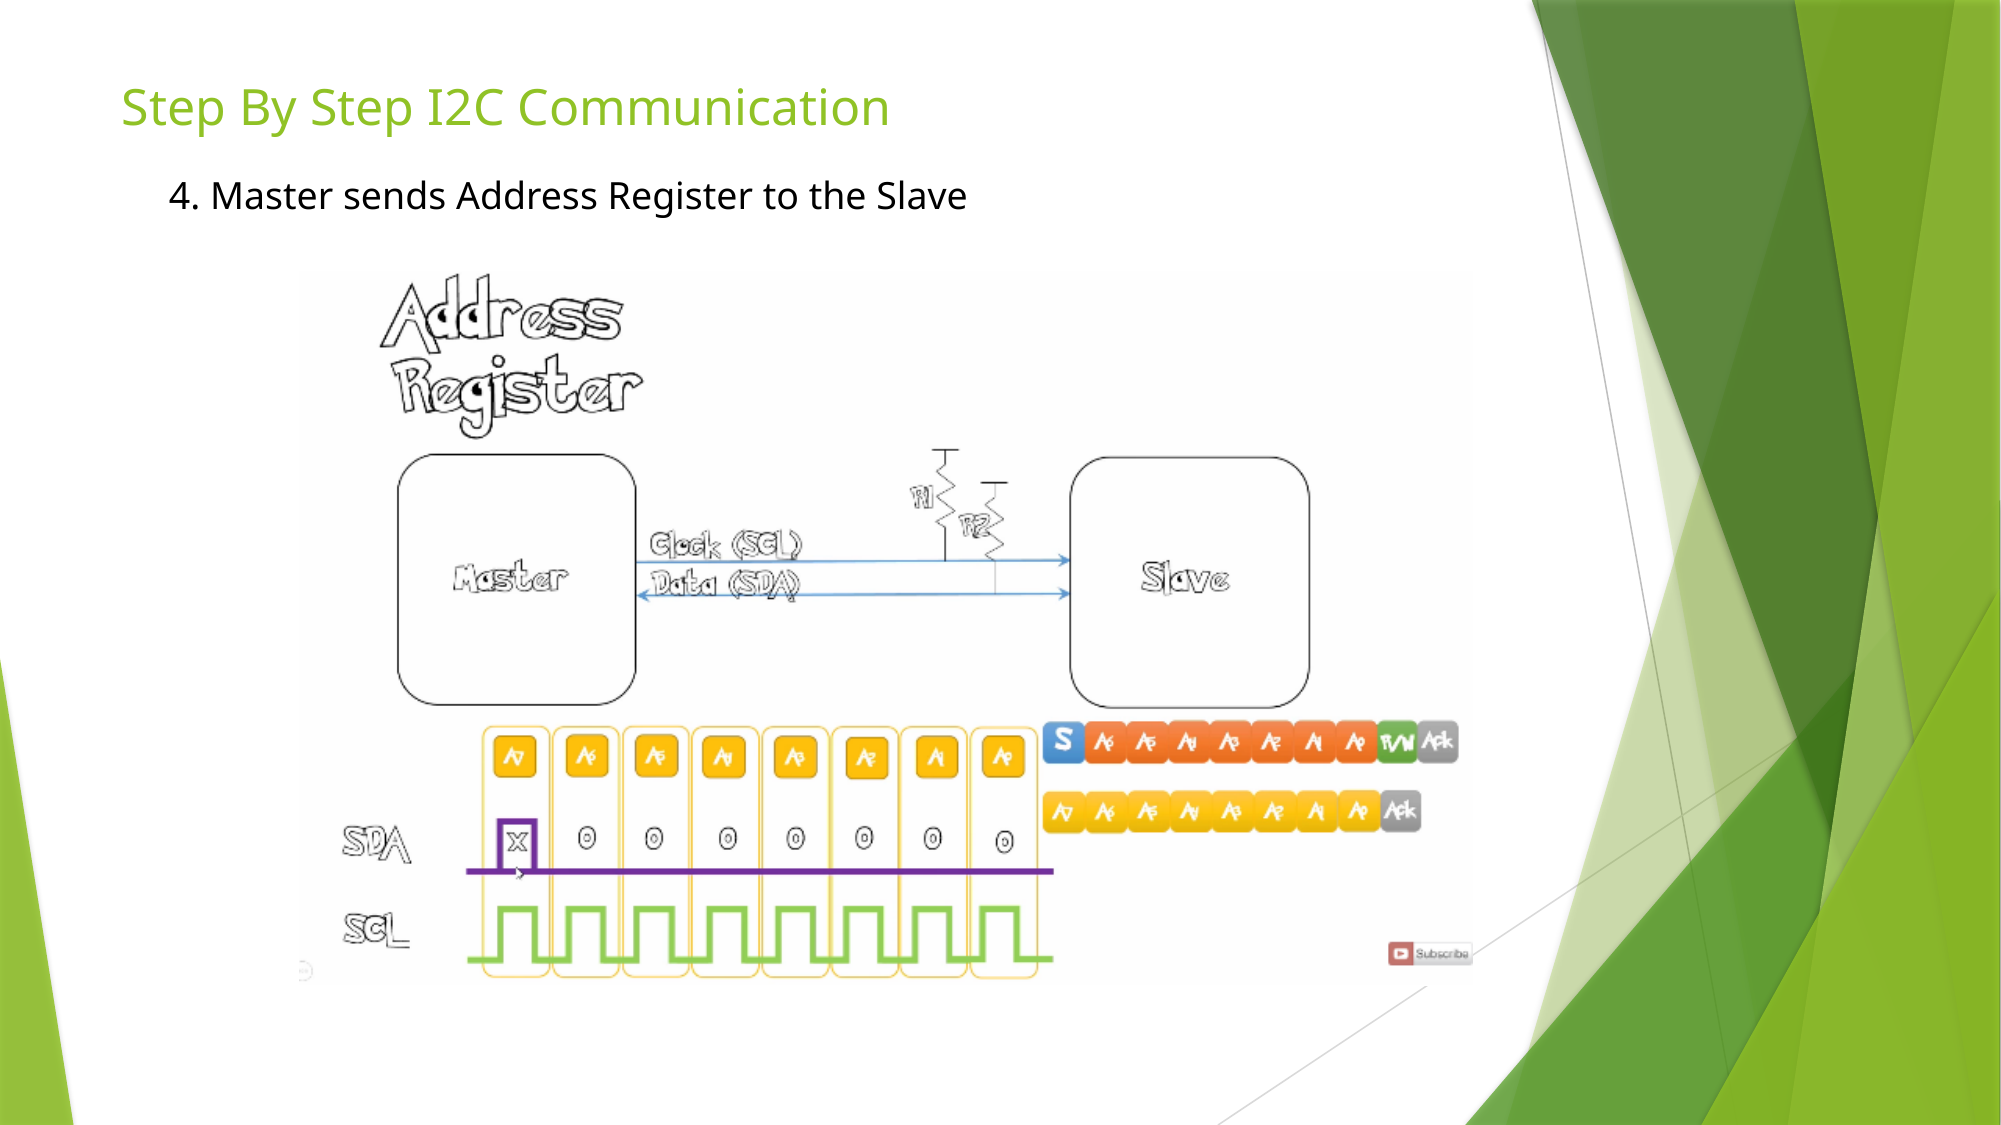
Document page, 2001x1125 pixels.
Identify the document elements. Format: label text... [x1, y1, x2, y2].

picture [298, 271, 1474, 987]
title Step By Step I2C Communication [106, 68, 1518, 195]
text_box 4. Master sends Address Register to the Slave [154, 164, 1086, 225]
